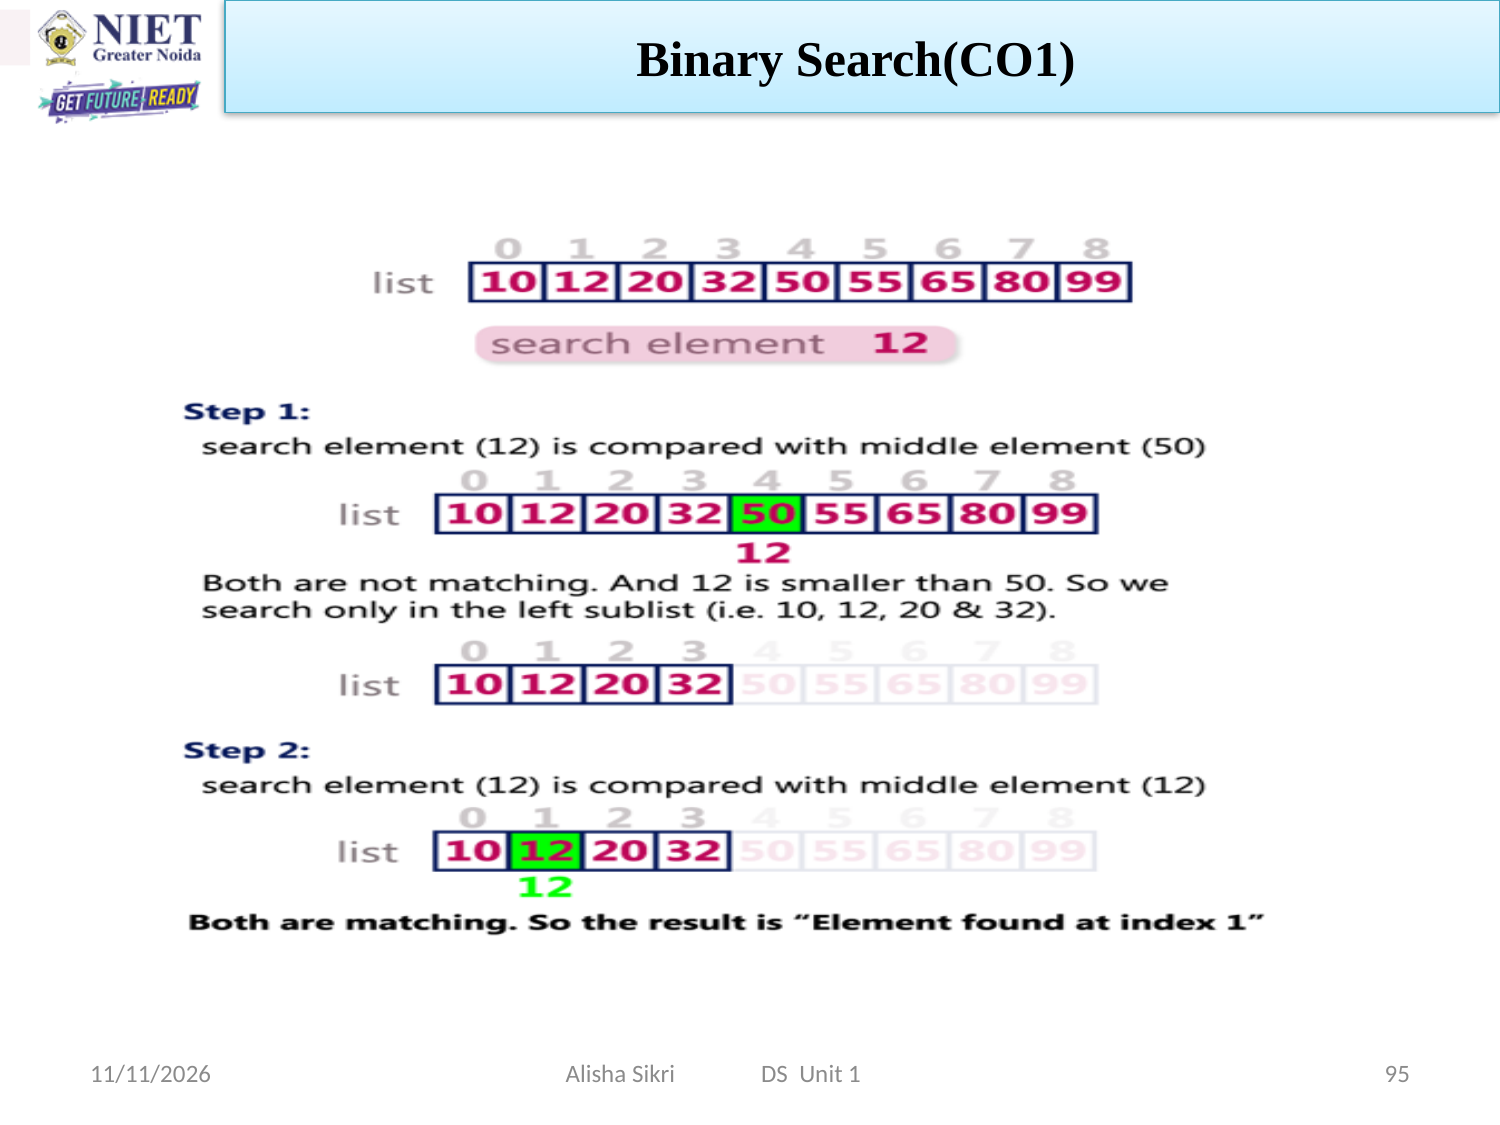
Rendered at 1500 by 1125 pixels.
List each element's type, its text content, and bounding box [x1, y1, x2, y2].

picture [0, 0, 238, 135]
footer Alisha Sikri DS Unit 1 [225, 1042, 1074, 1103]
slide_number 95 [1074, 1042, 1425, 1103]
text_box Binary Search(CO1) [238, 0, 1500, 113]
picture [137, 187, 1426, 1001]
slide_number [75, 1042, 225, 1103]
